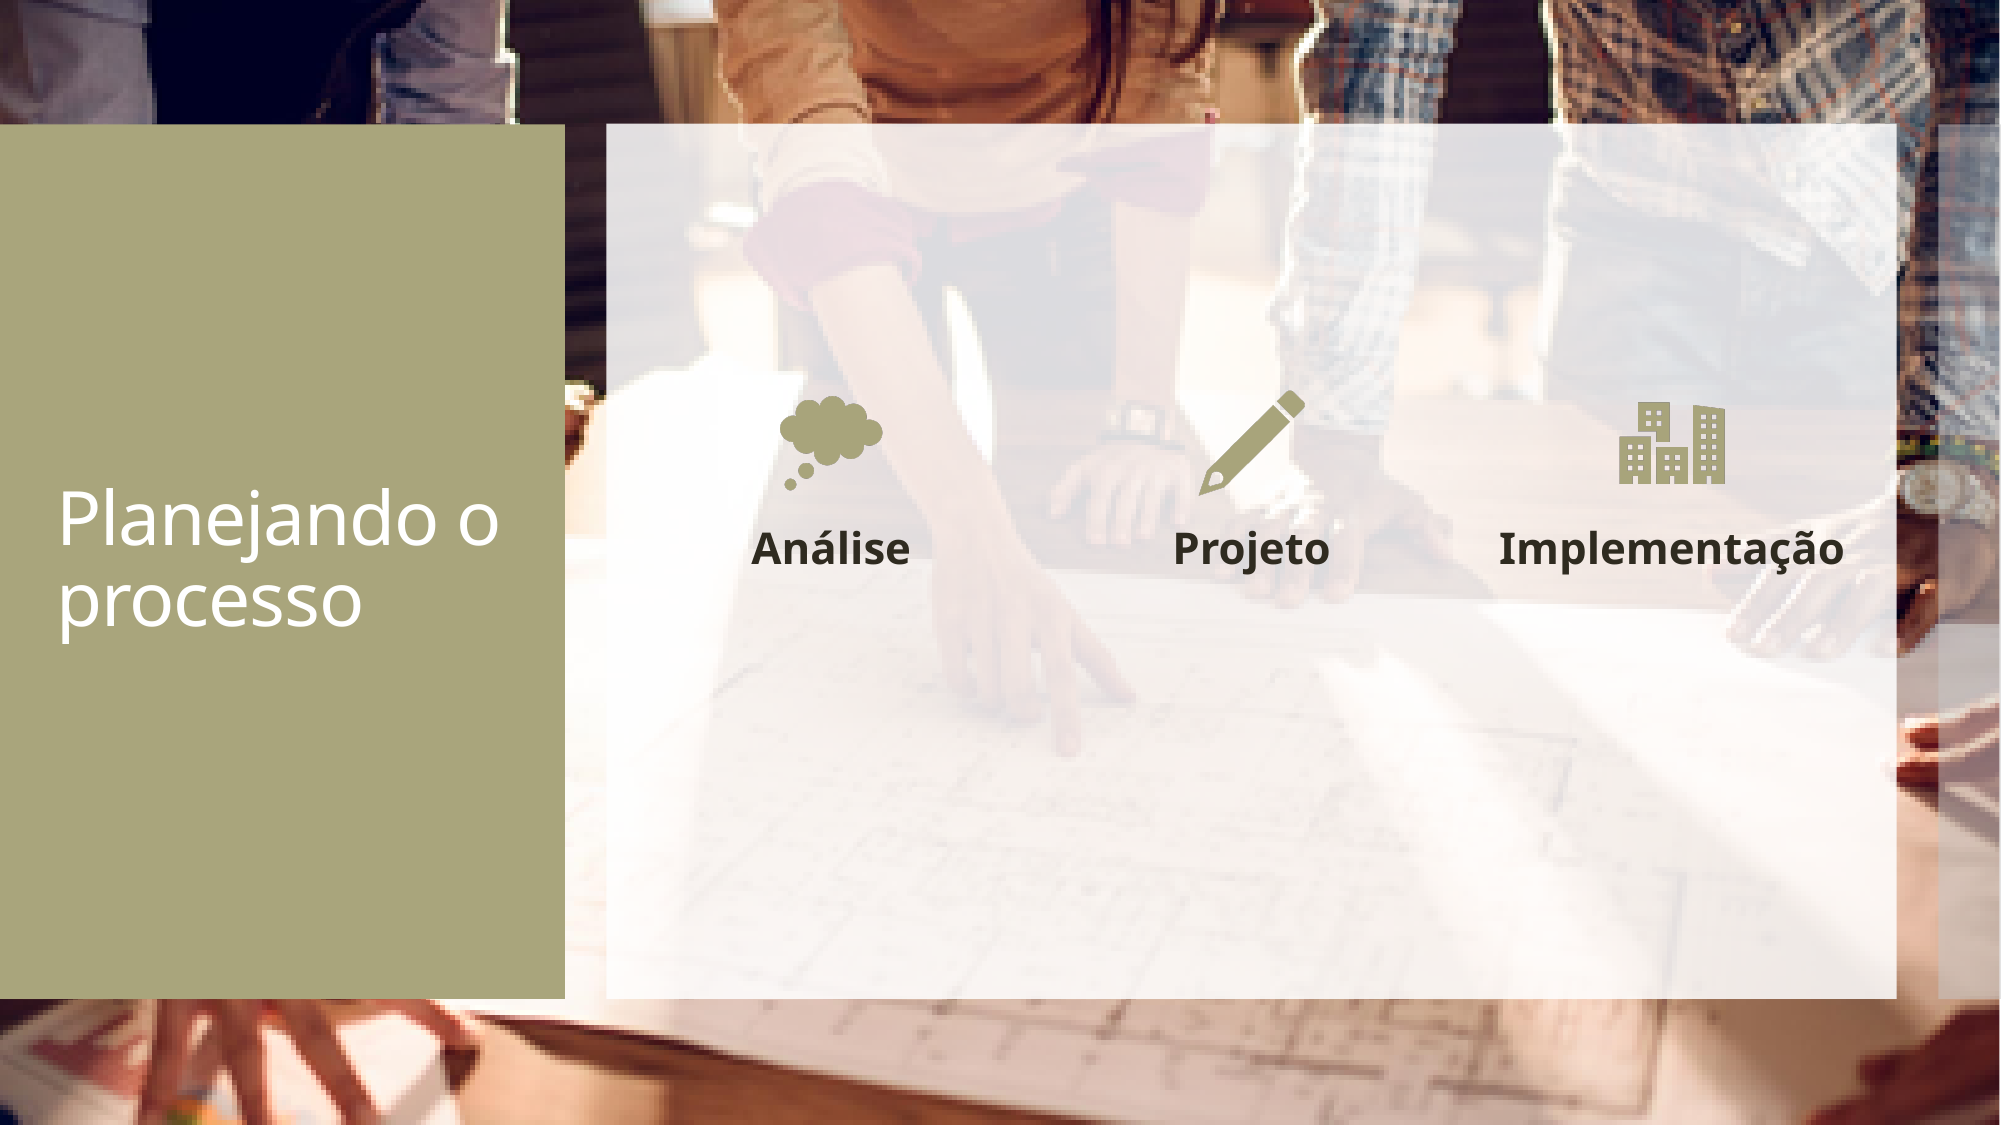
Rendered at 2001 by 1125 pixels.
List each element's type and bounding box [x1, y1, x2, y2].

list [651, 158, 1852, 964]
picture [0, 0, 2000, 1125]
